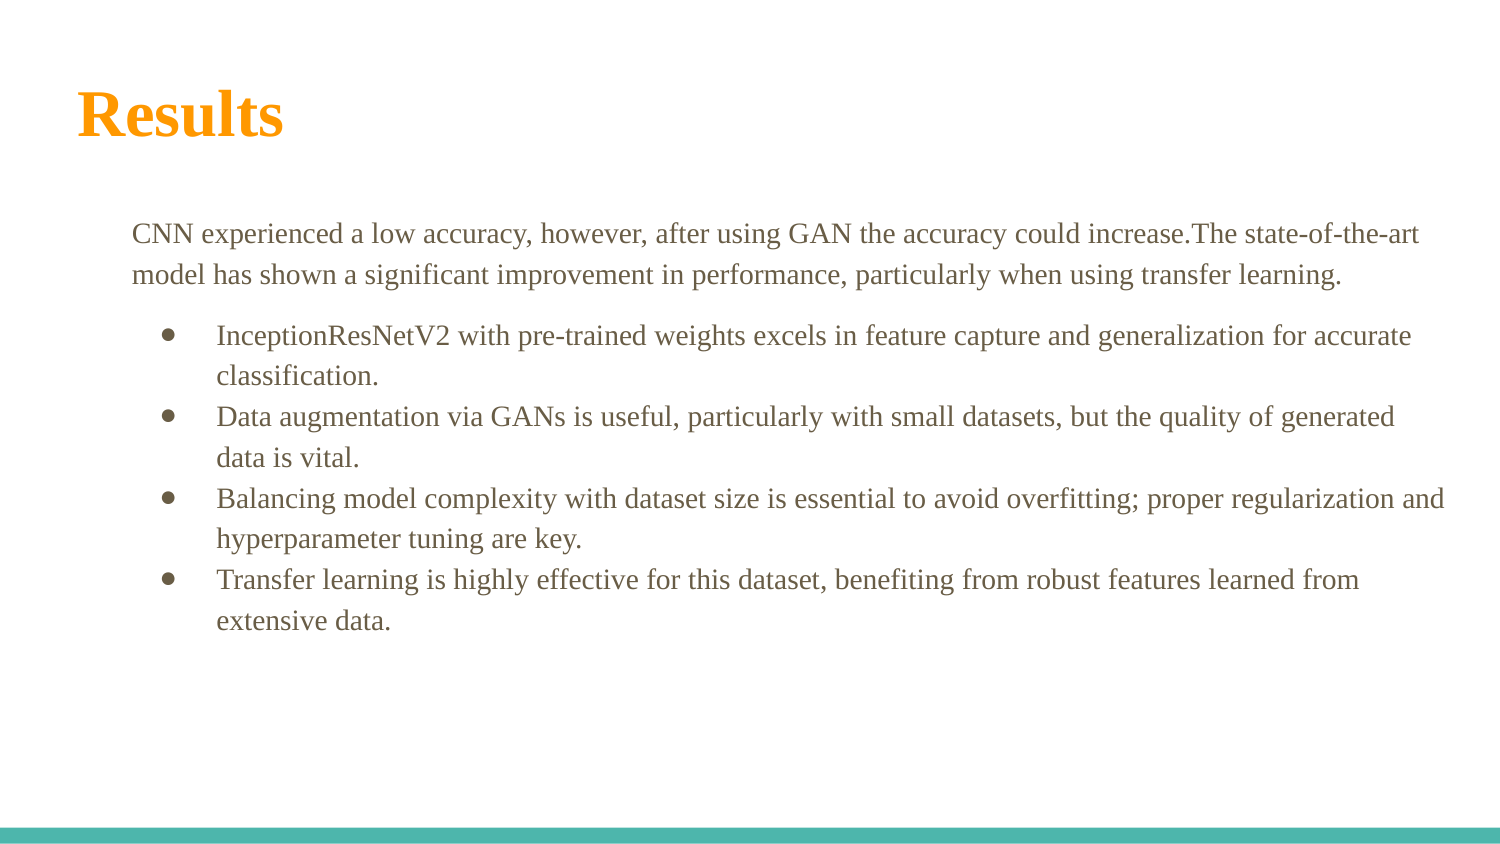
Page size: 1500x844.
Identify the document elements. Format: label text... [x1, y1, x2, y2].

text_box Results [62, 42, 741, 165]
list CNN experienced a low accuracy, however, after using GAN the accuracy could increase.The state-of-the-art model has shown a significant improvement in performance, particularly when using transfer learning. InceptionResNetV2 with pre-trained weights excels in feature capture and generalization for accurate classification. Data augmentation via GANs is useful, particularly with small datasets, but the quality of generated data is vital. Balancing model complexity with dataset size is essential to avoid overfitting; proper regularization and hyperparameter tuning are key. Transfer learning is highly effective for this dataset, benefiting from robust features learned from extensive data. [116, 133, 1465, 655]
